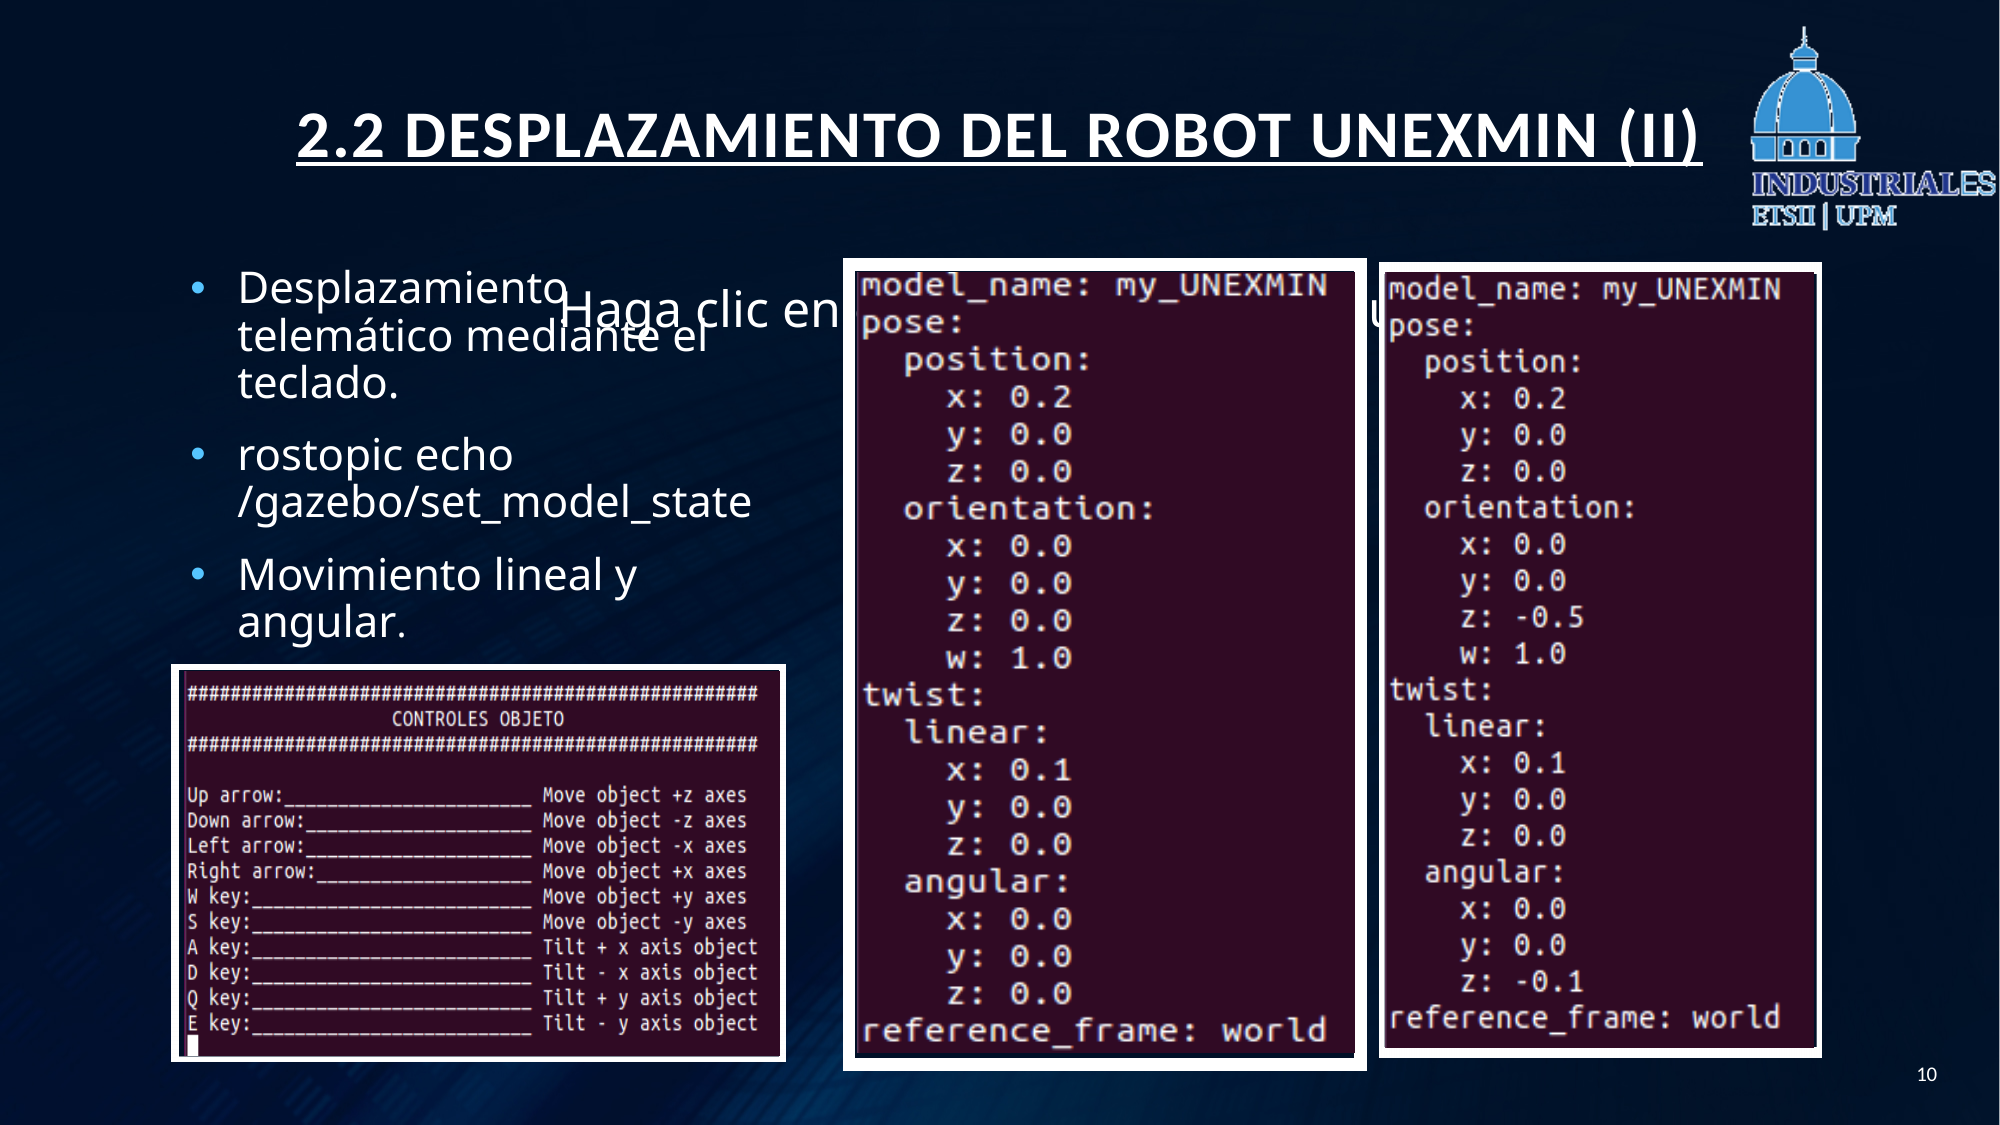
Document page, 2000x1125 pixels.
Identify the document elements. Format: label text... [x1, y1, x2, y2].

text_box 2.2 DESPLAZAMIENTO DEL ROBOT UNEXMIN (II) [263, 72, 1737, 180]
picture [0, 0, 2000, 1125]
list Desplazamiento telemático mediante el teclado. rostopic echo /gazebo/set_model_state Movimiento lineal y angular. [175, 258, 780, 656]
slide_number 10 [1814, 1050, 1953, 1096]
